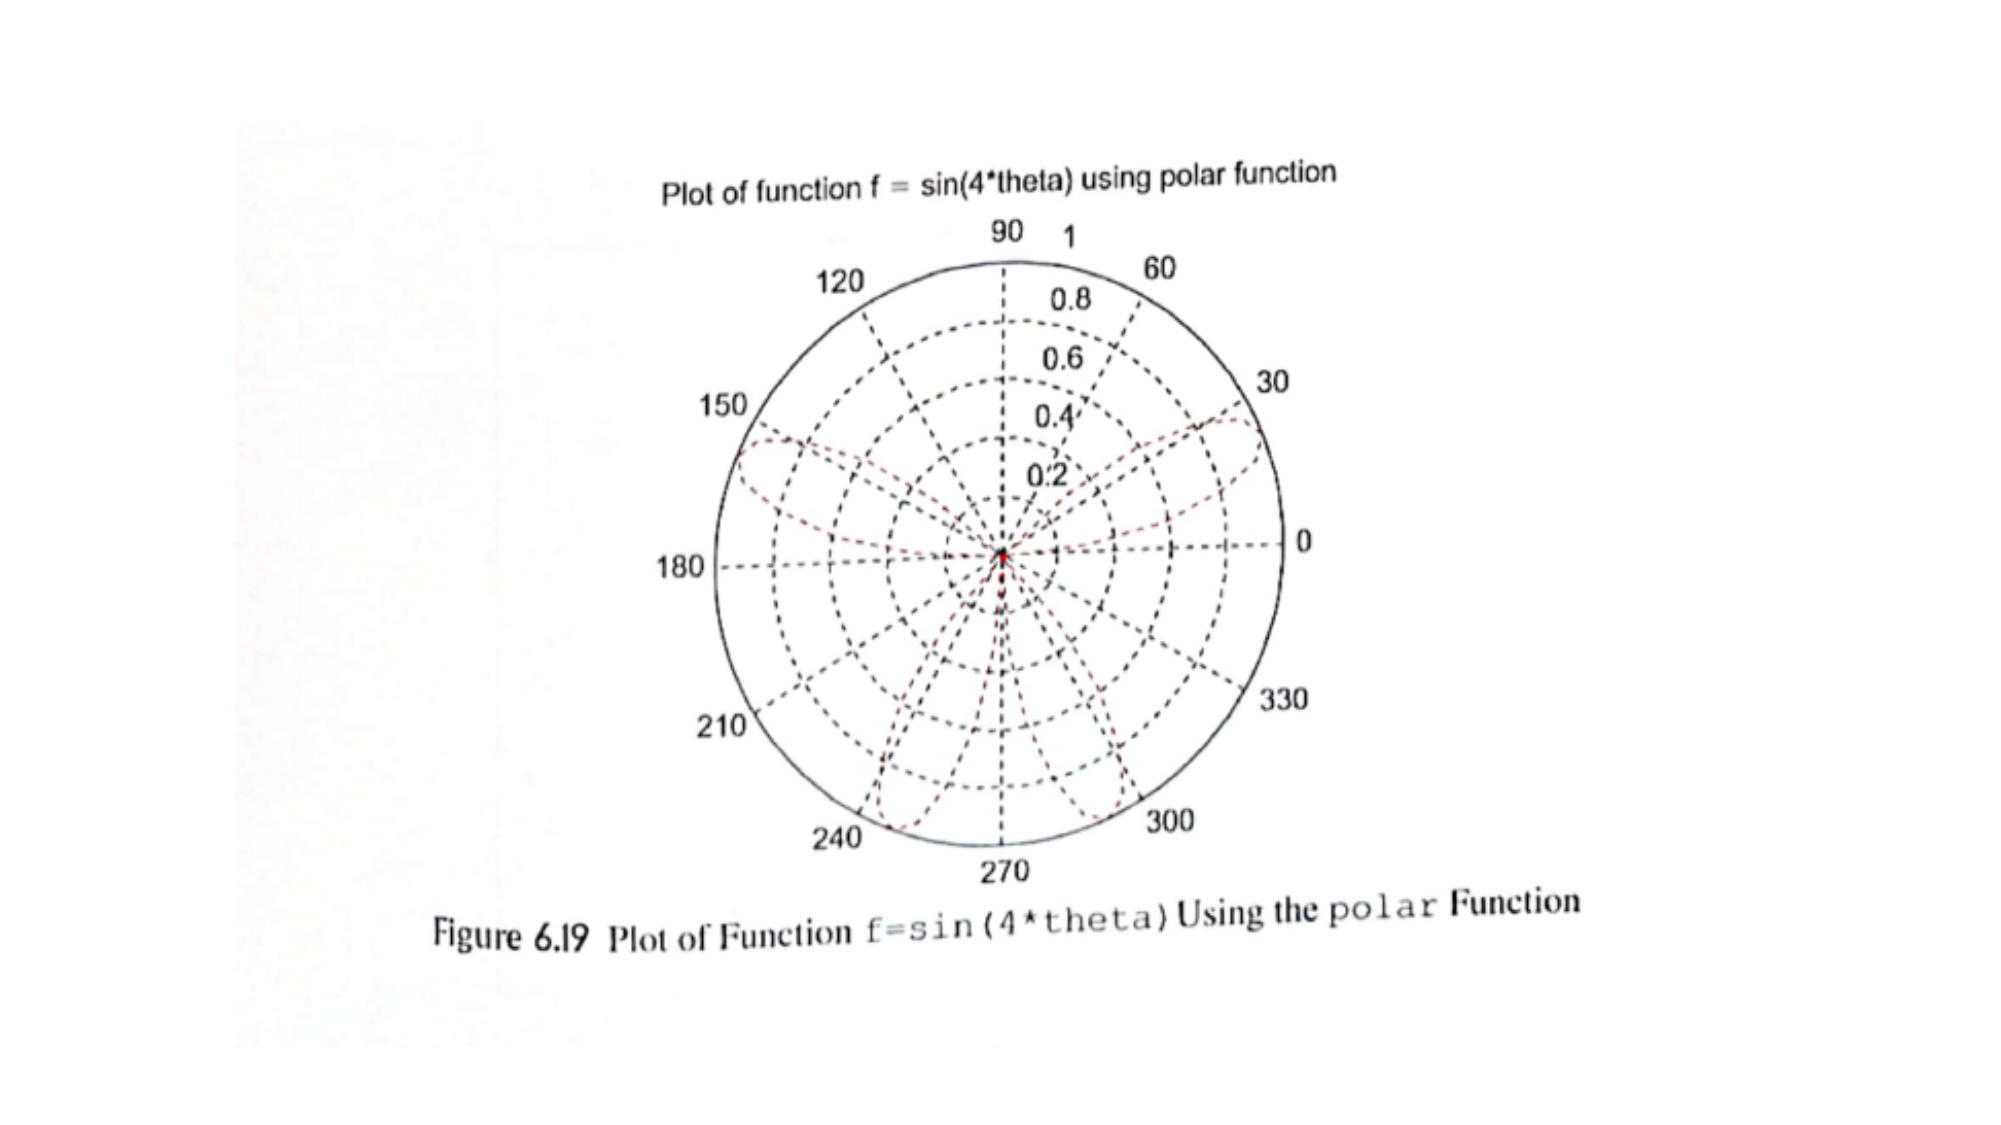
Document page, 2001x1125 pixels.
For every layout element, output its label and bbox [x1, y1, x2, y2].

picture [235, 121, 1842, 1048]
